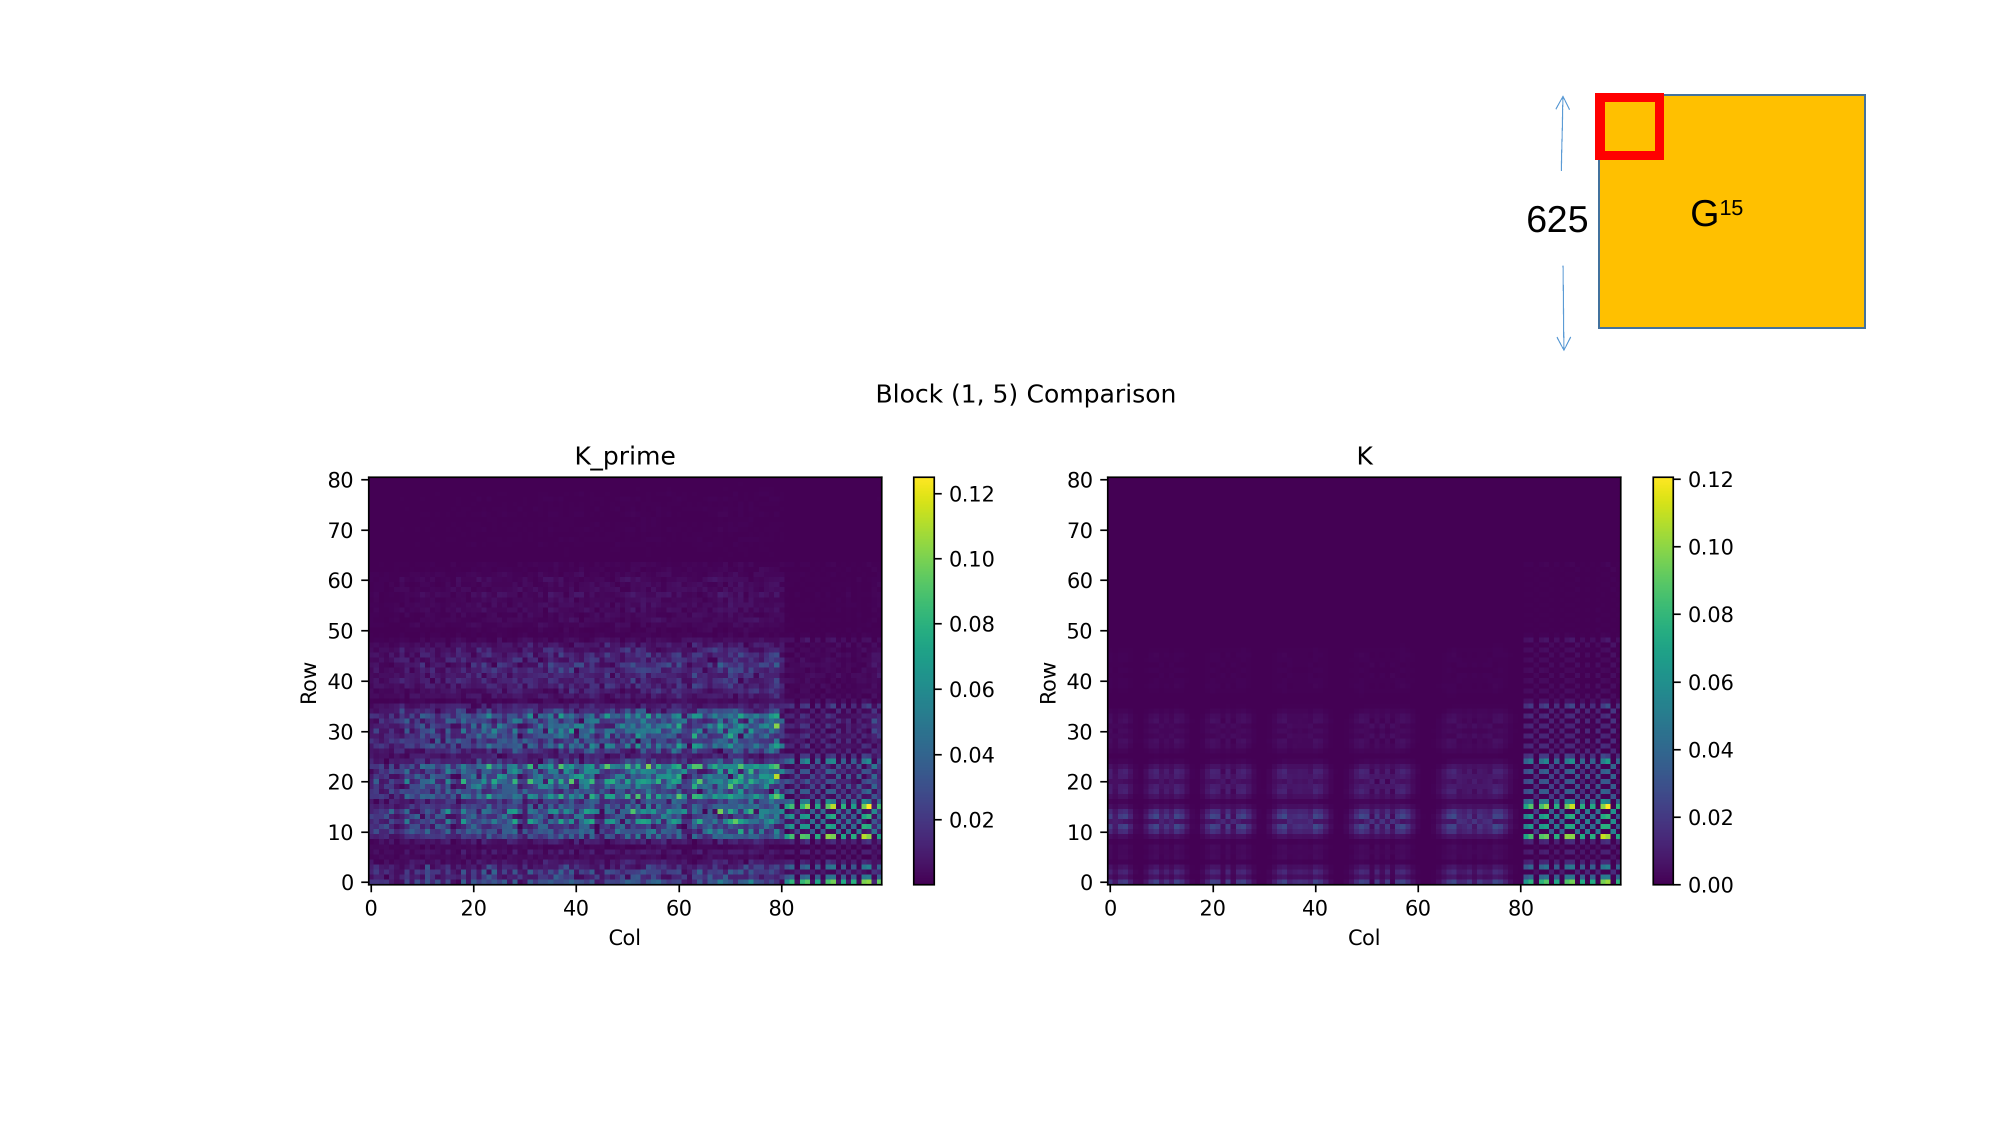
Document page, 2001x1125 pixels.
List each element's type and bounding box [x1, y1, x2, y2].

picture [275, 371, 1776, 972]
text_box [1511, 95, 1865, 352]
